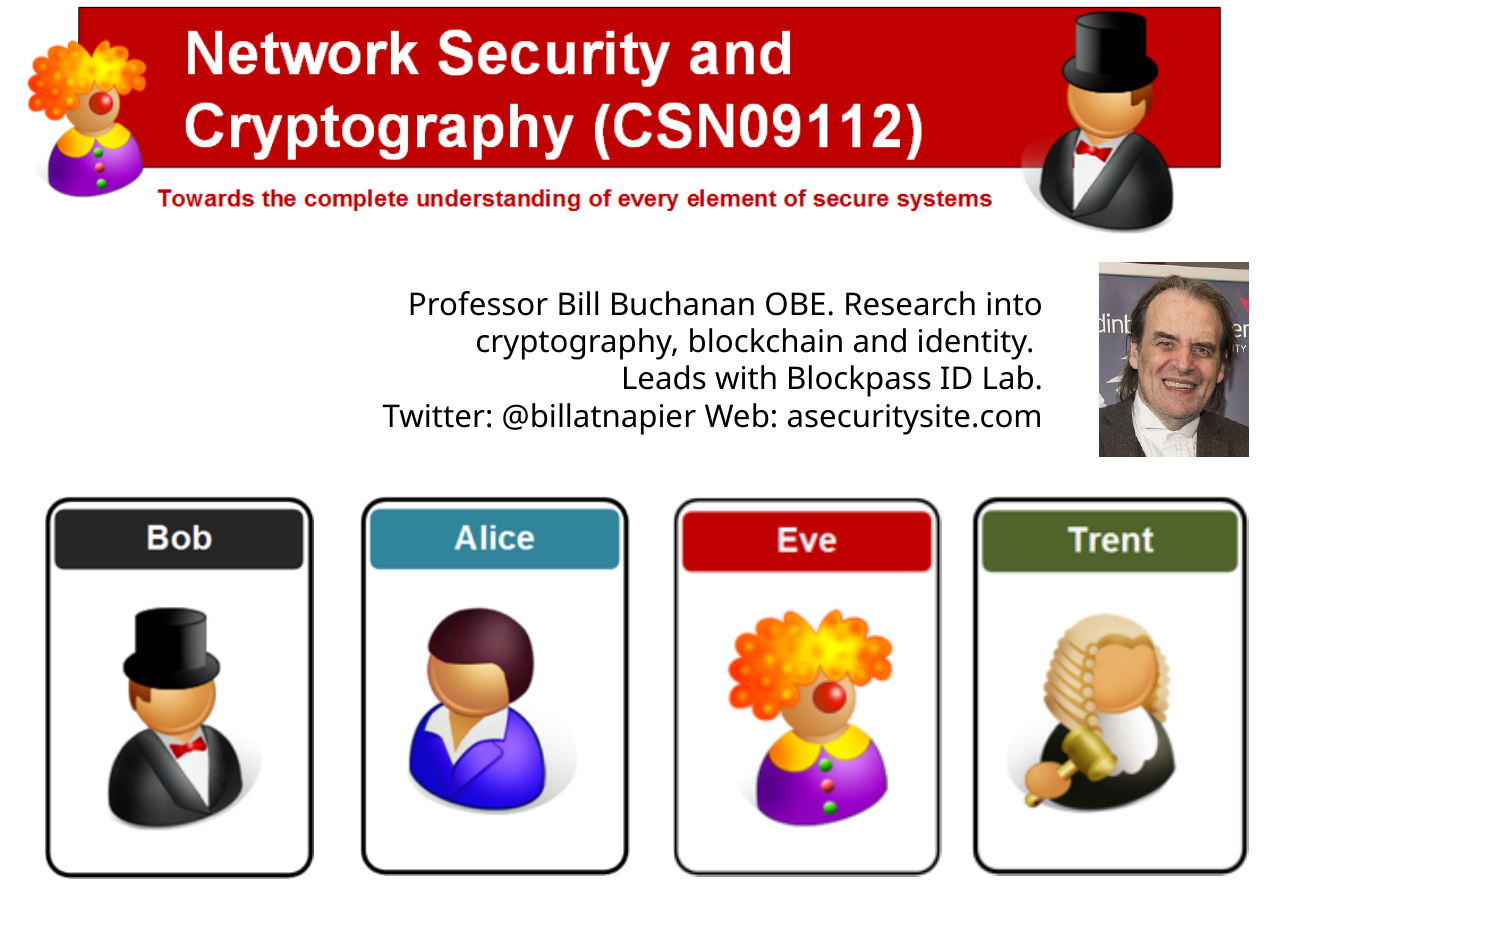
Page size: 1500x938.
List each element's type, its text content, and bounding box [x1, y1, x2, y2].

picture [1099, 262, 1249, 457]
picture [359, 496, 631, 876]
picture [972, 496, 1249, 876]
picture [0, 0, 1231, 243]
picture [45, 496, 314, 879]
text_box Professor Bill Buchanan OBE. Research into cryptography, blockchain and identity. Leads with Blockpass ID Lab. Twitter: @billatnapier Web: asecuritysite.com [201, 276, 1059, 441]
picture [673, 497, 942, 878]
